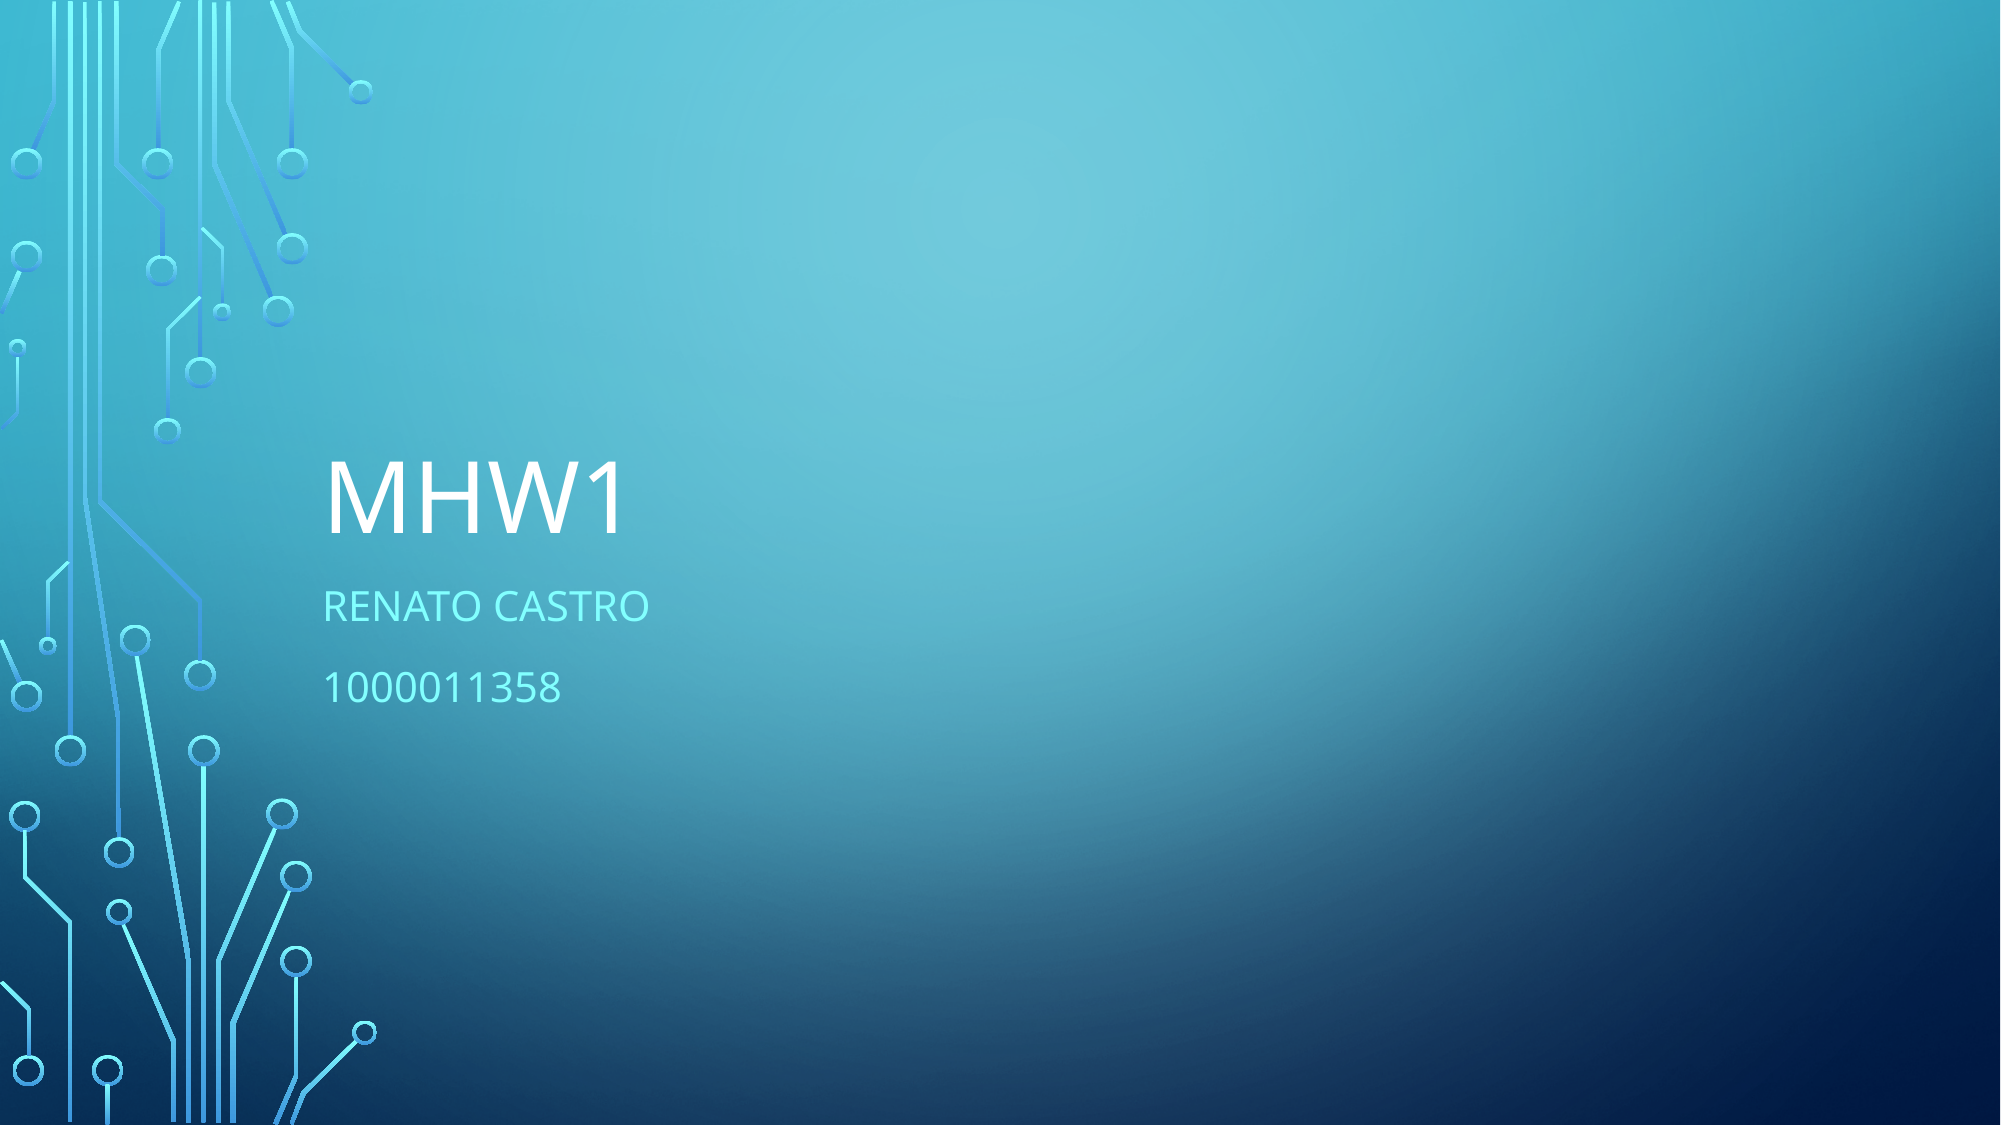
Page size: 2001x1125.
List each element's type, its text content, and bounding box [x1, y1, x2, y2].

title mhw1 [307, 170, 1750, 562]
subtitle Renato castro 1000011358 [307, 562, 1750, 835]
